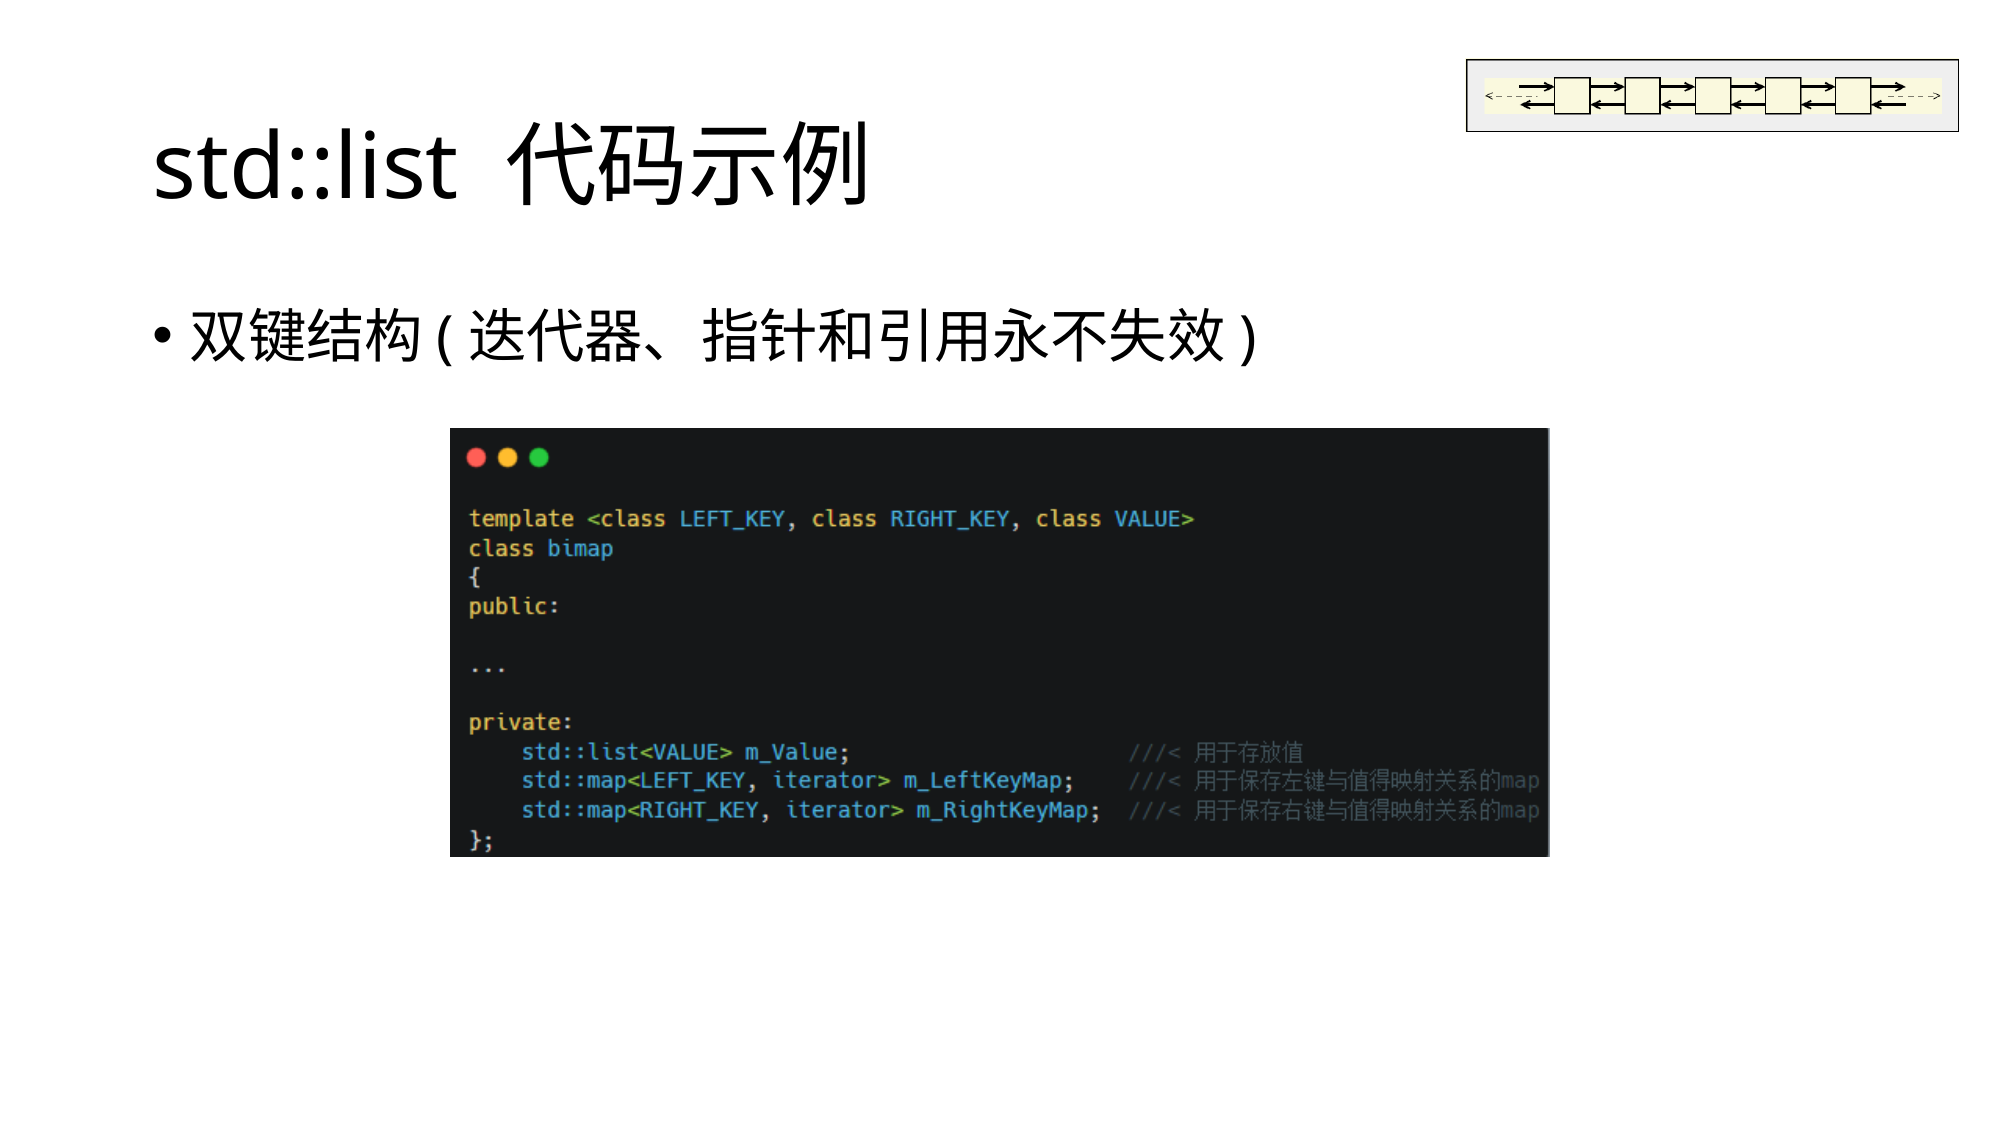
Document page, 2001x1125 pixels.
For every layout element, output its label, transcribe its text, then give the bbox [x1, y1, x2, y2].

title std::list 代码示例 [137, 59, 1863, 278]
picture [1465, 58, 1959, 132]
picture [450, 428, 1550, 857]
list 双键结构(迭代器、指针和引用永不失效) [137, 299, 1863, 1014]
